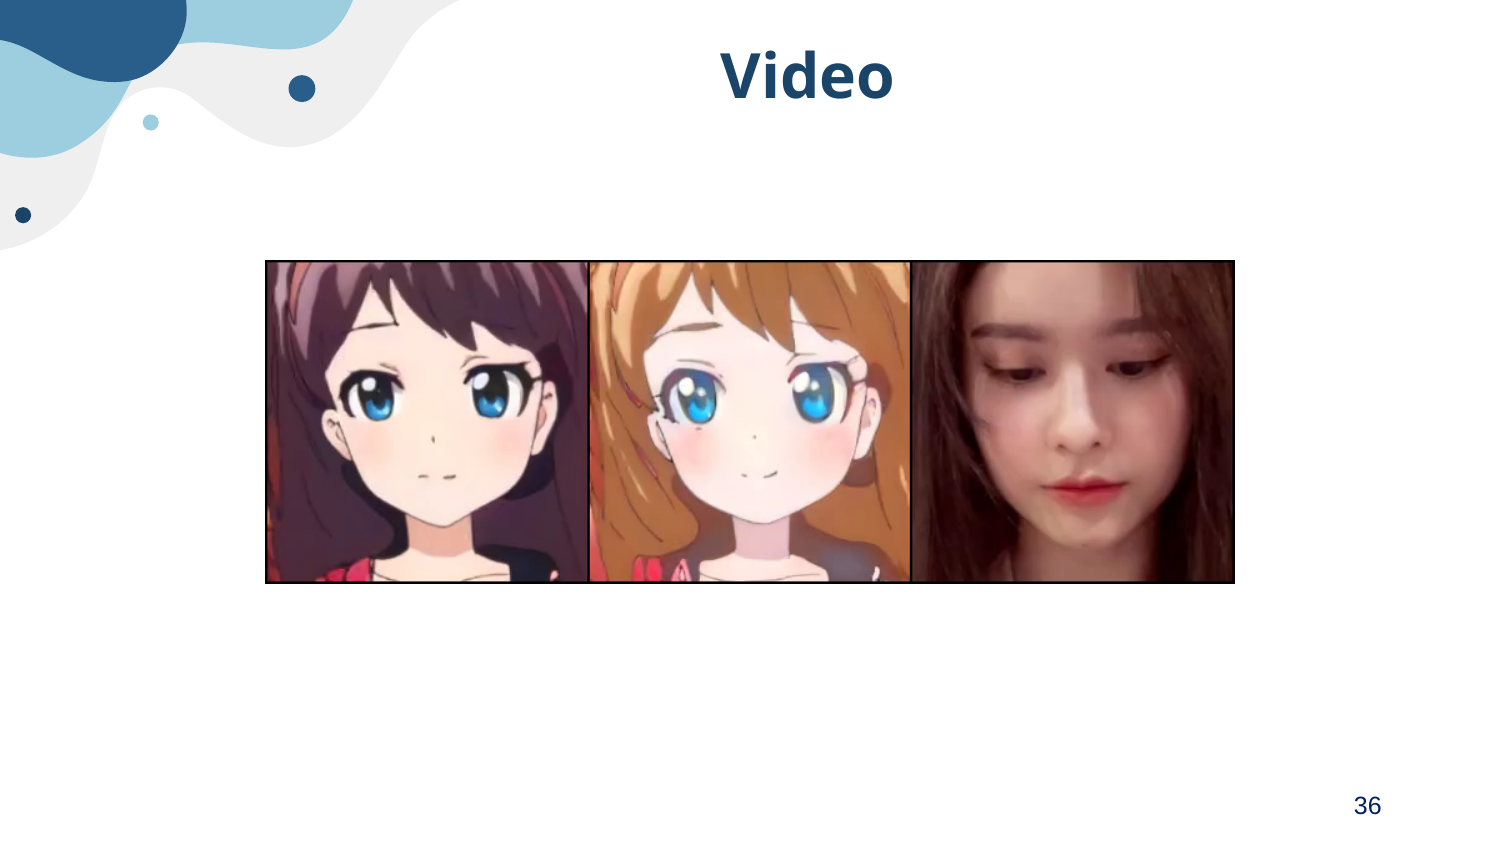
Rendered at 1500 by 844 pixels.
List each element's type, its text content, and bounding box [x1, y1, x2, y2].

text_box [264, 259, 1236, 585]
title Video [312, 20, 1303, 115]
slide_number 36 [1326, 782, 1397, 828]
